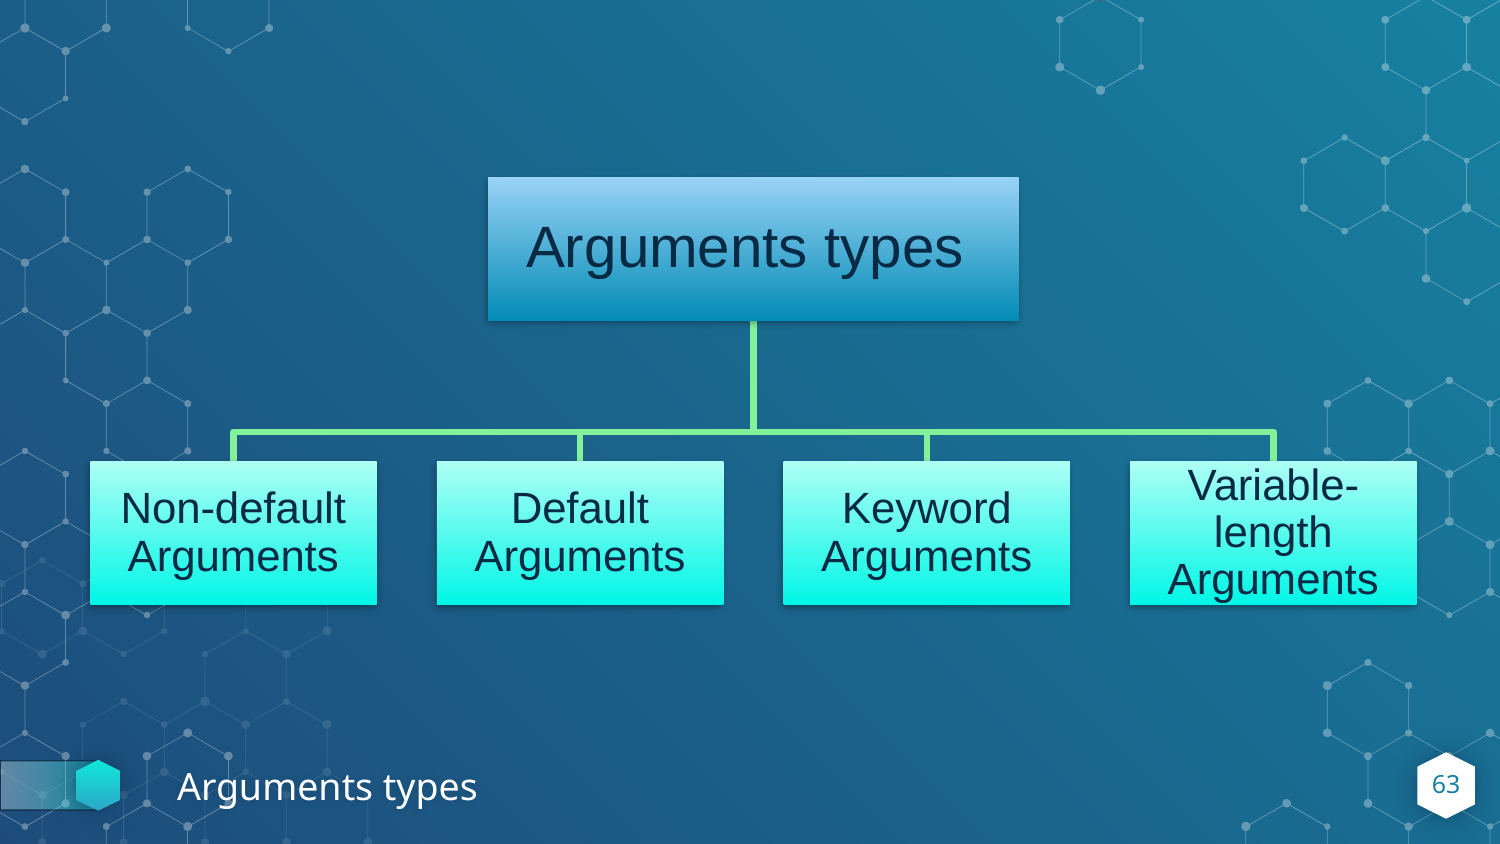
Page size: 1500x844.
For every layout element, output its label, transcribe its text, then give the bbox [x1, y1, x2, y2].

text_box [89, 88, 1418, 692]
slide_number 63 [1417, 752, 1475, 819]
list Arguments types [139, 760, 1361, 811]
